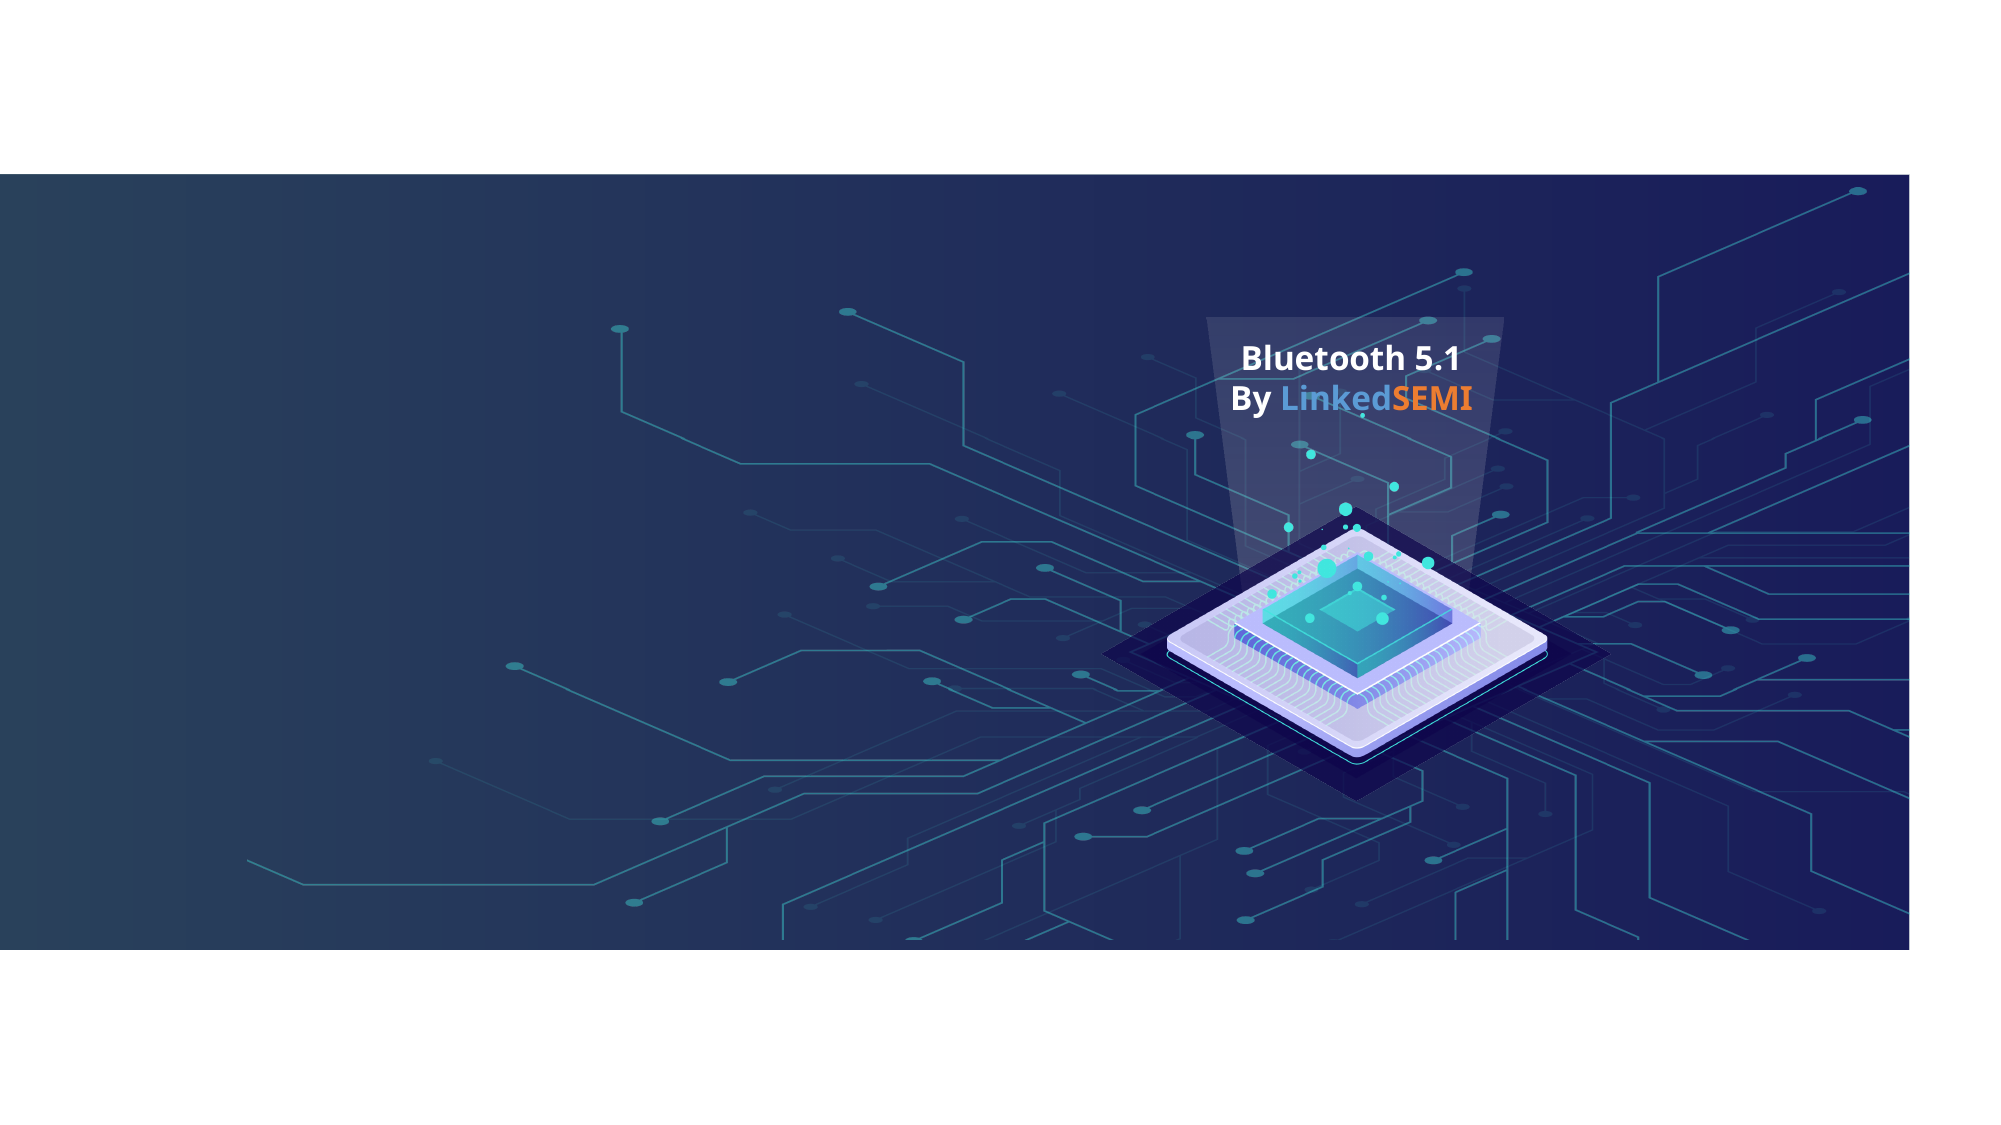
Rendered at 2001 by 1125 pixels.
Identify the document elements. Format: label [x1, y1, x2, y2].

text_box [0, 174, 1910, 951]
picture [246, 187, 1910, 940]
